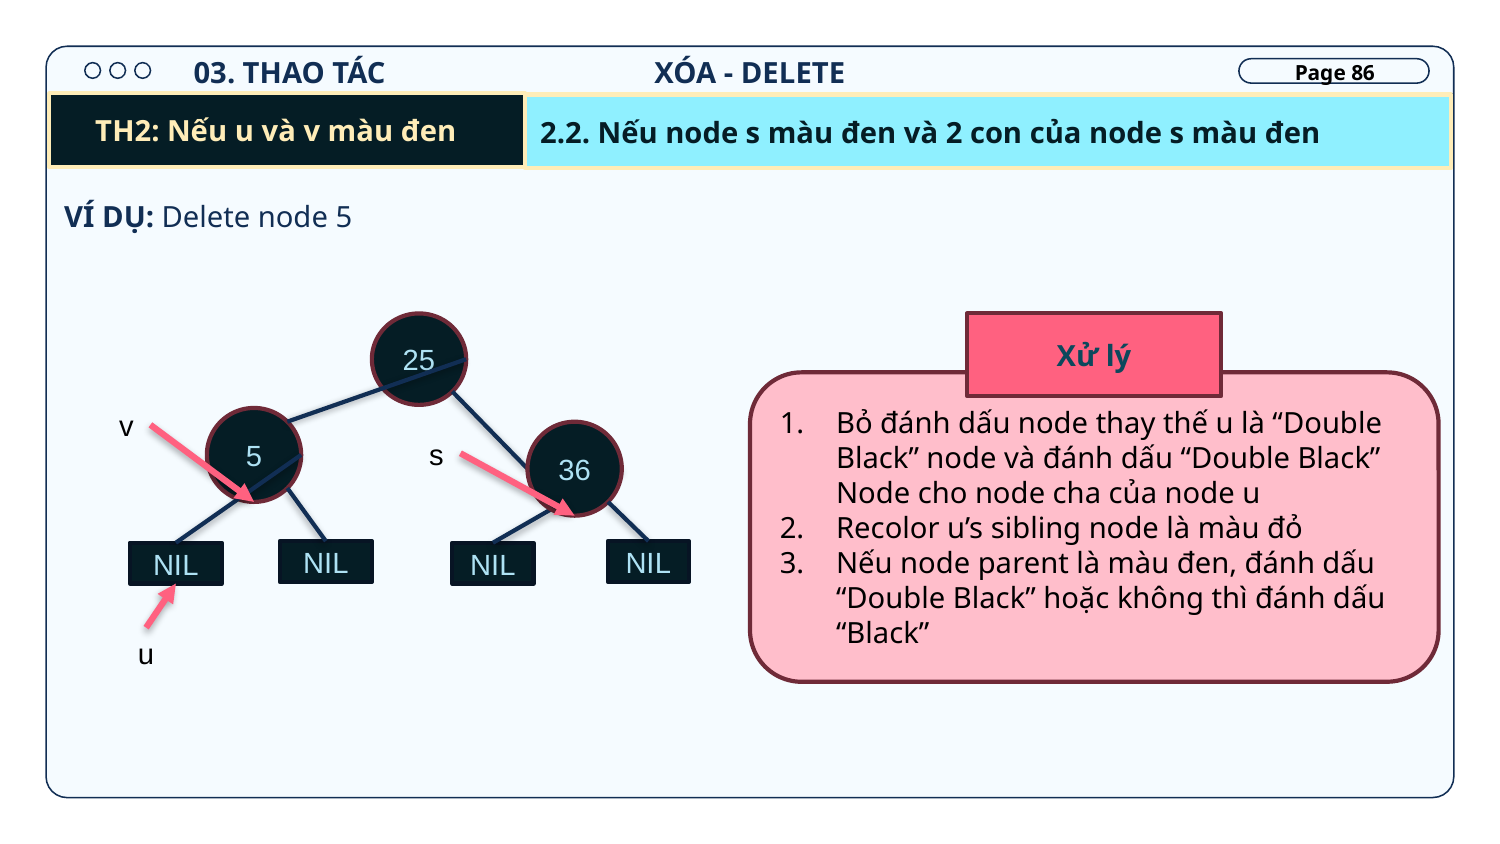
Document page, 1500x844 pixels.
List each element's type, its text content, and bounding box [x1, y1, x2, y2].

text_box 5 [254, 465, 303, 505]
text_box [452, 391, 542, 436]
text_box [749, 313, 1439, 682]
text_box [287, 391, 386, 422]
text_box VÍ DỤ: Delete node 5 [49, 165, 1408, 247]
text_box NIL [606, 539, 691, 584]
text_box 2.2. Nếu node s màu đen và 2 con của node s màu đen [523, 92, 1453, 170]
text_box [150, 424, 208, 456]
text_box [607, 501, 649, 542]
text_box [175, 487, 221, 543]
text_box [287, 487, 327, 542]
text_box NIL [128, 541, 224, 586]
text_box NIL [278, 539, 374, 584]
text_box 36 [525, 419, 624, 518]
text_box Page 86 [1280, 52, 1393, 92]
text_box v [104, 399, 151, 450]
text_box TH2: Nếu u và v màu đen [47, 91, 523, 169]
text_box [460, 453, 528, 469]
text_box NIL [450, 541, 536, 586]
text_box 5 [210, 405, 304, 485]
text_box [145, 583, 177, 628]
text_box u [123, 627, 170, 678]
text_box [492, 501, 542, 543]
text_box XÓA - DELETE [118, 39, 1382, 97]
text_box s [414, 428, 461, 479]
text_box 25 [369, 311, 469, 407]
